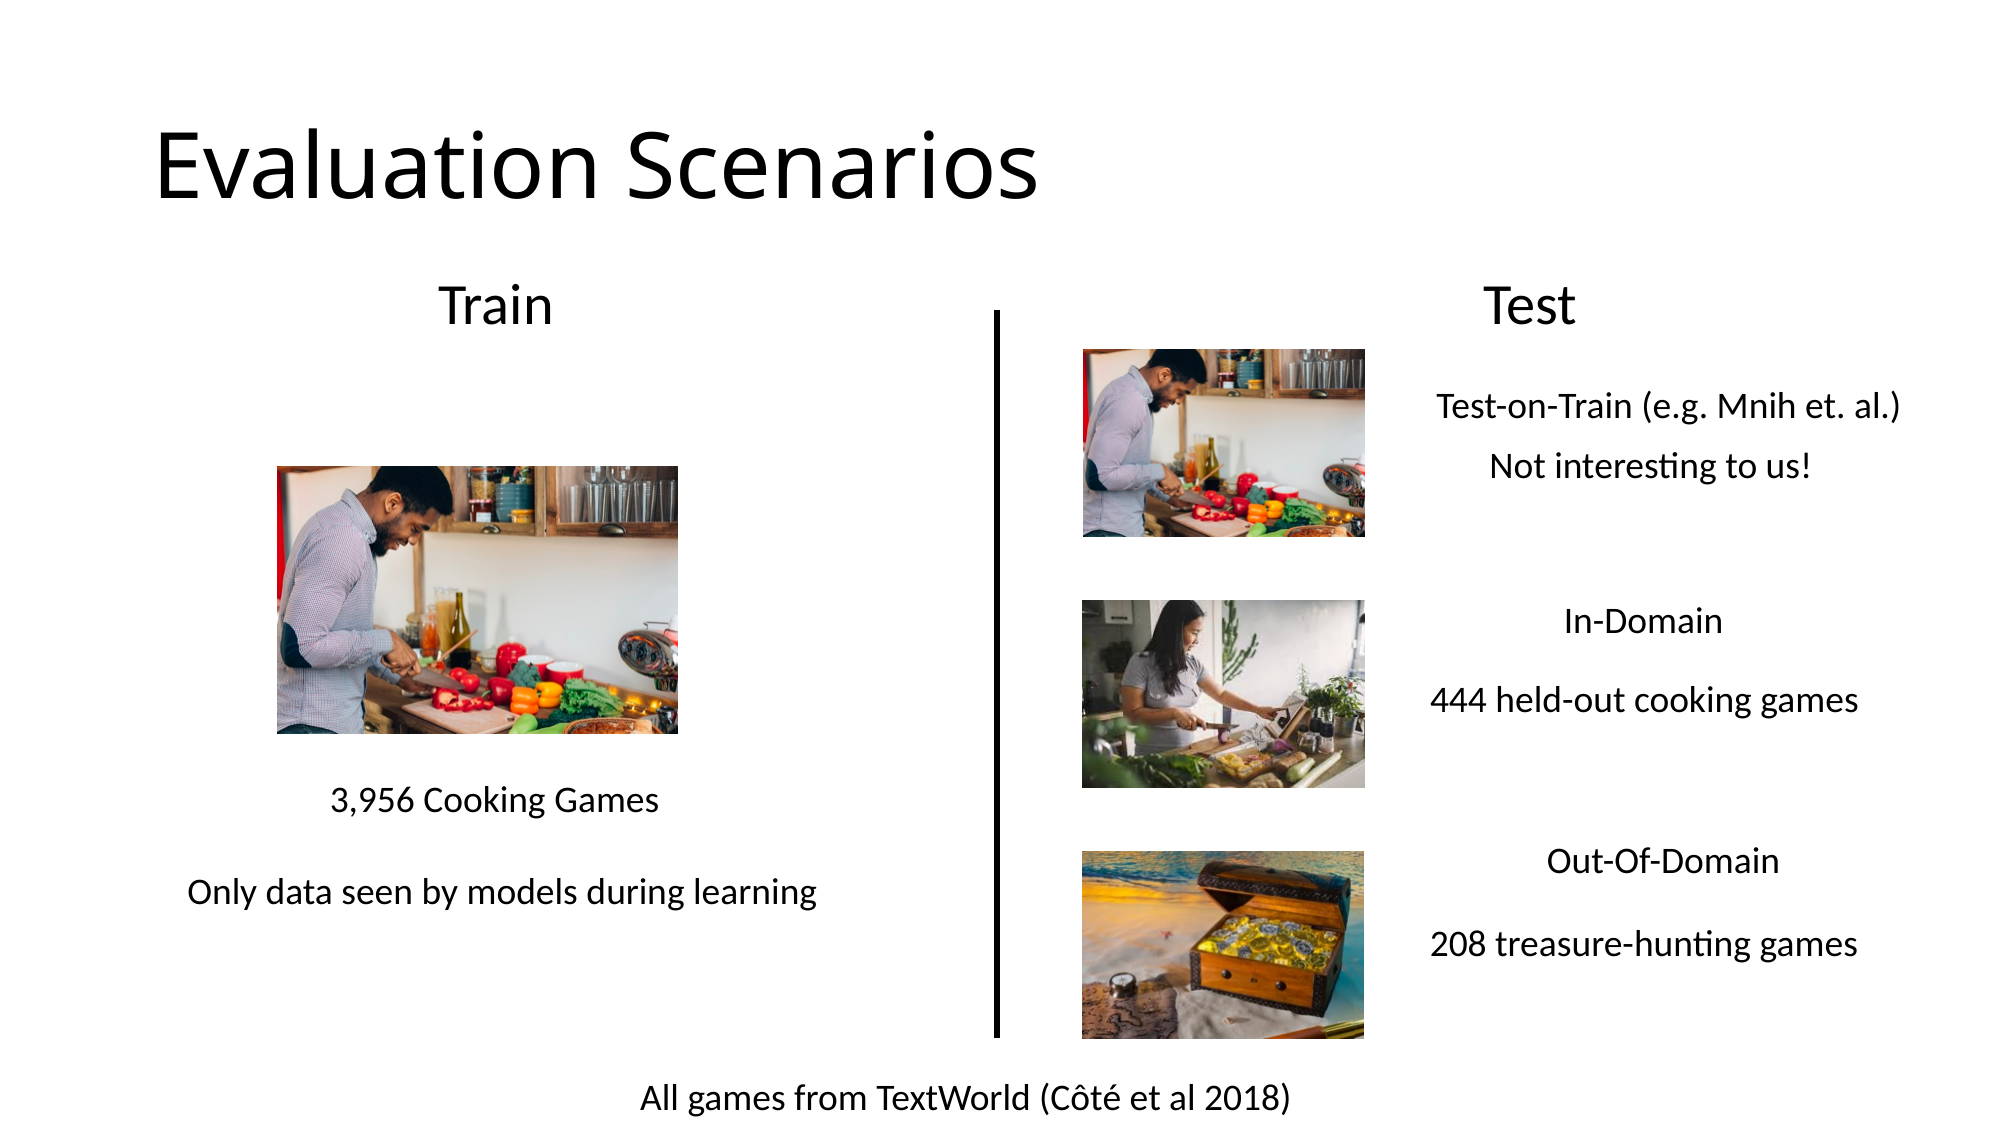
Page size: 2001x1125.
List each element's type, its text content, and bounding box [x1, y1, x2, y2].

text_box All games from TextWorld (Côté et al 2018) [625, 1065, 1307, 1125]
text_box Only data seen by models during learning [172, 859, 833, 920]
text_box Out-Of-Domain [1532, 828, 1796, 889]
picture [1082, 851, 1364, 1039]
text_box Not interesting to us! [1474, 433, 1828, 494]
text_box Train [423, 258, 569, 344]
text_box 208 treasure-hunting games [1414, 911, 1874, 972]
text_box Test-on-Train (e.g. Mnih et. al.) [1421, 373, 1917, 434]
text_box In-Domain [1548, 588, 1739, 649]
title Evaluation Scenarios [137, 59, 1863, 278]
picture [277, 466, 678, 734]
picture [1083, 349, 1365, 537]
picture [1082, 600, 1365, 788]
text_box 444 held-out cooking games [1415, 668, 1875, 728]
text_box Test [1468, 258, 1593, 344]
text_box 3,956 Cooking Games [315, 767, 675, 828]
